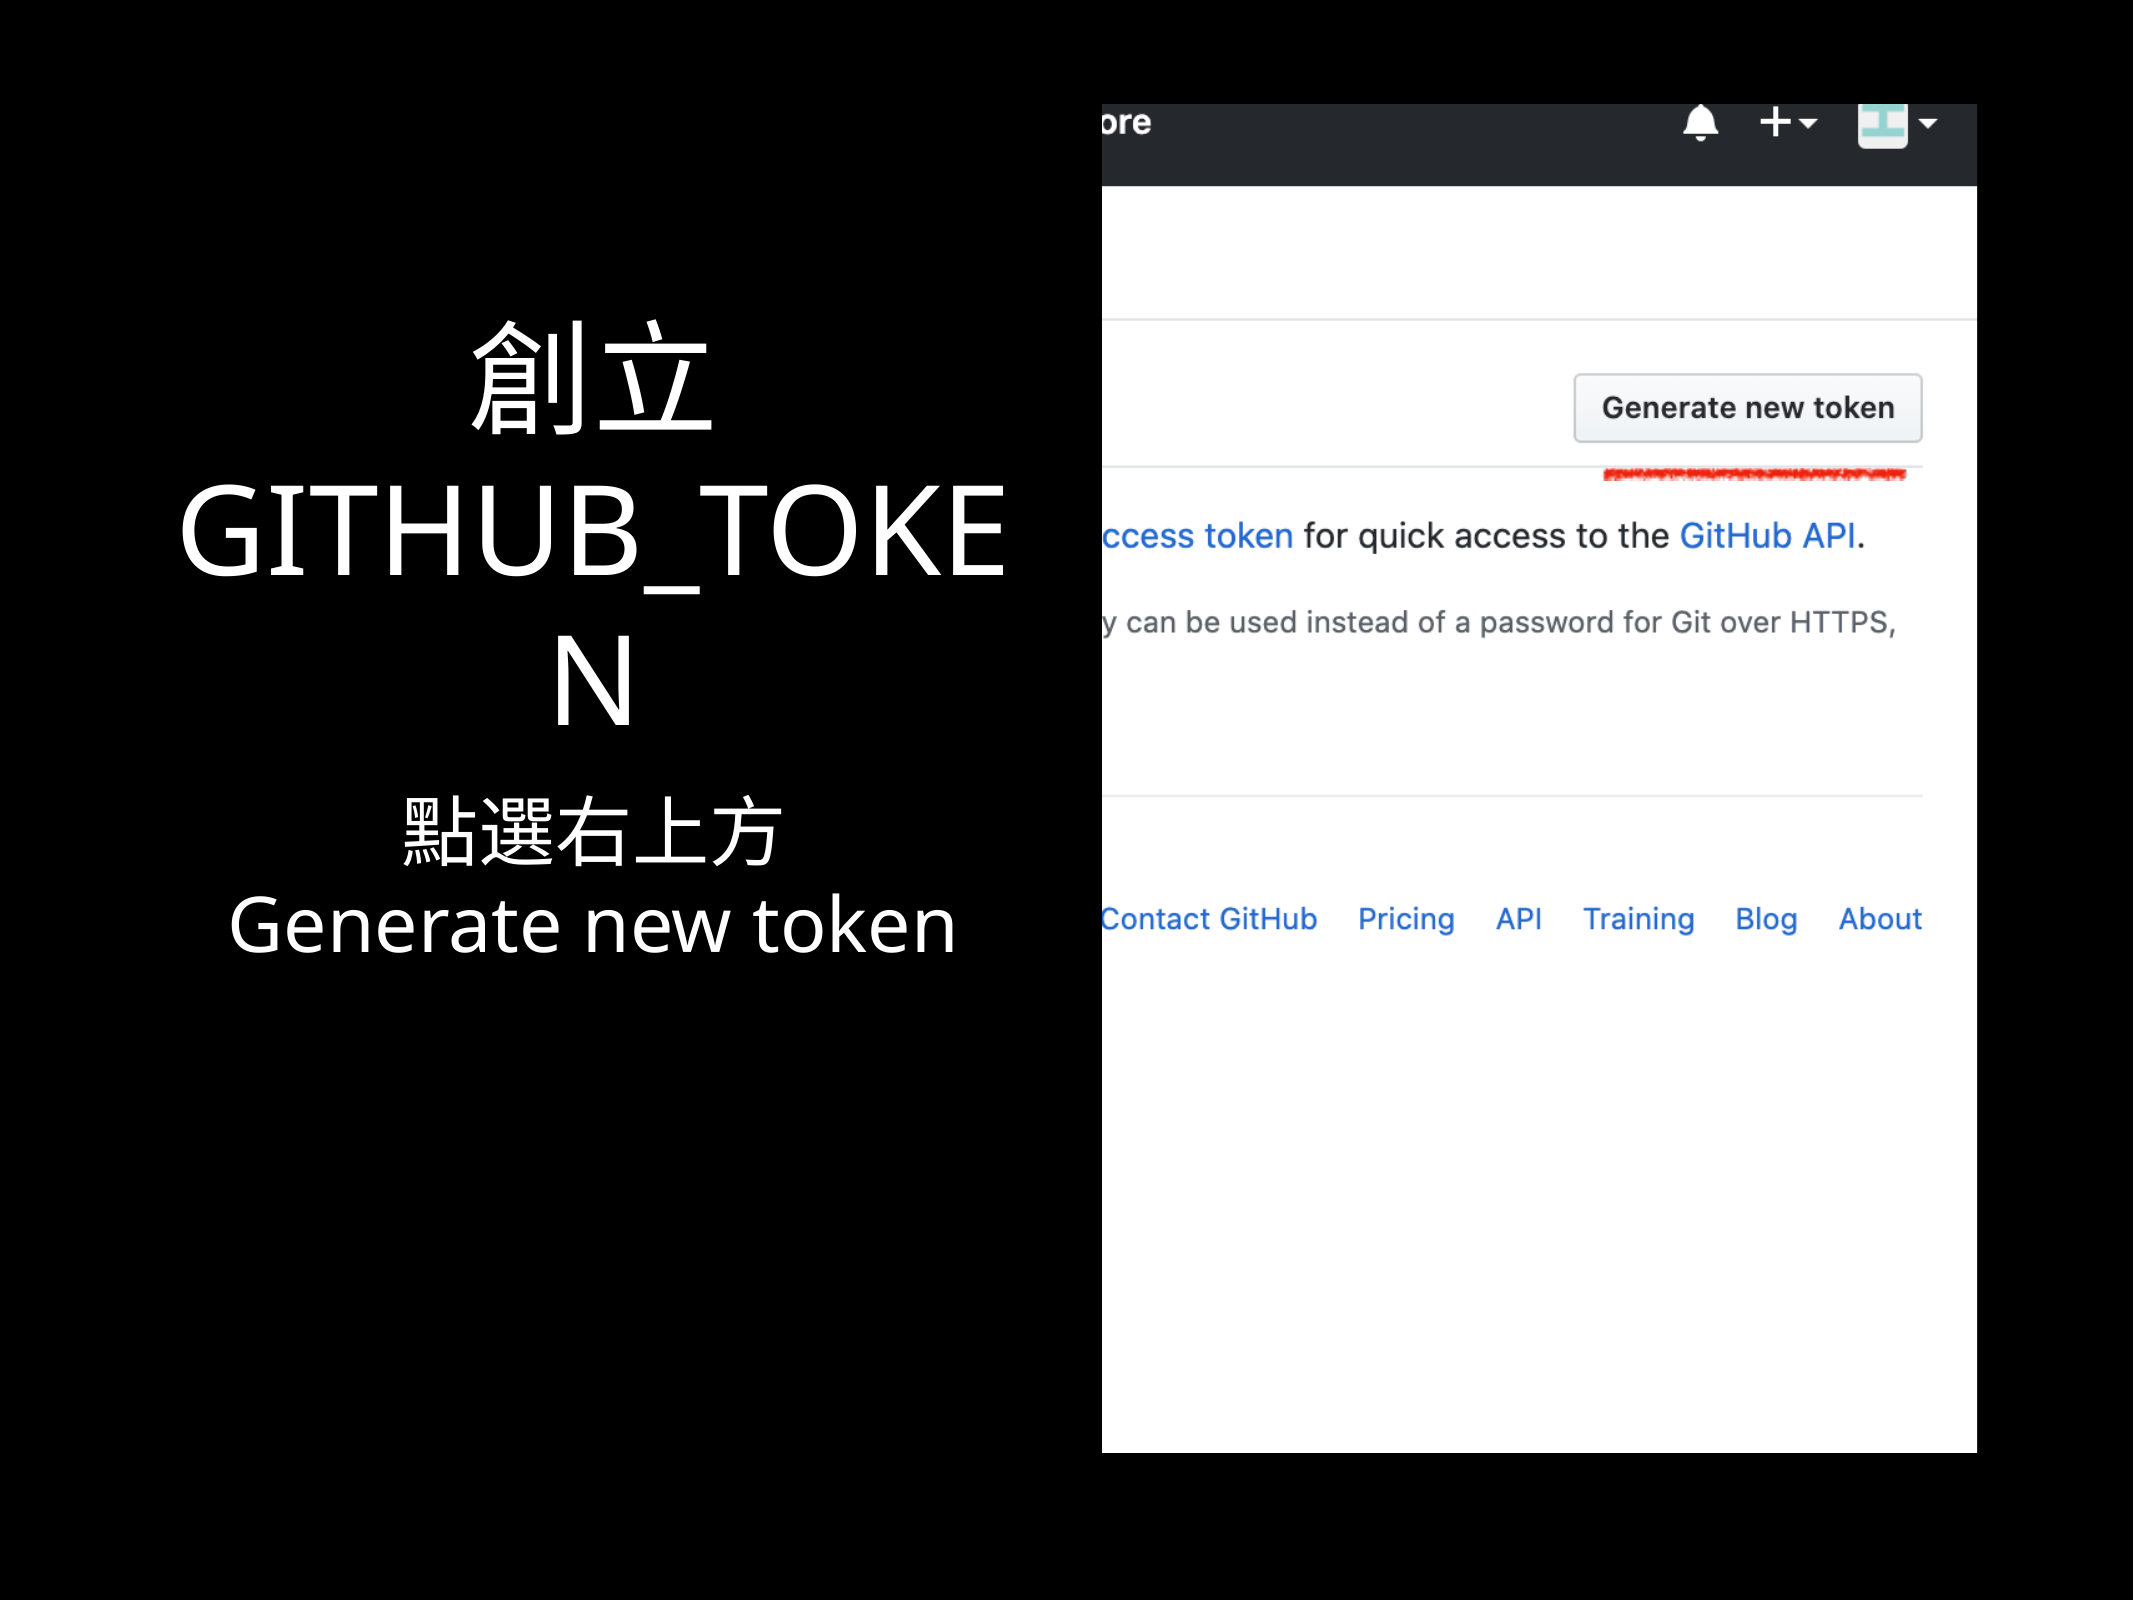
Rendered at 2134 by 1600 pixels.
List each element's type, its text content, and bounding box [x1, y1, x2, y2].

list 點選右上方 Generate new token [155, 774, 1032, 1451]
picture [1101, 104, 1978, 1453]
title 創立 GITHUB_TOKEN [155, 103, 1032, 759]
